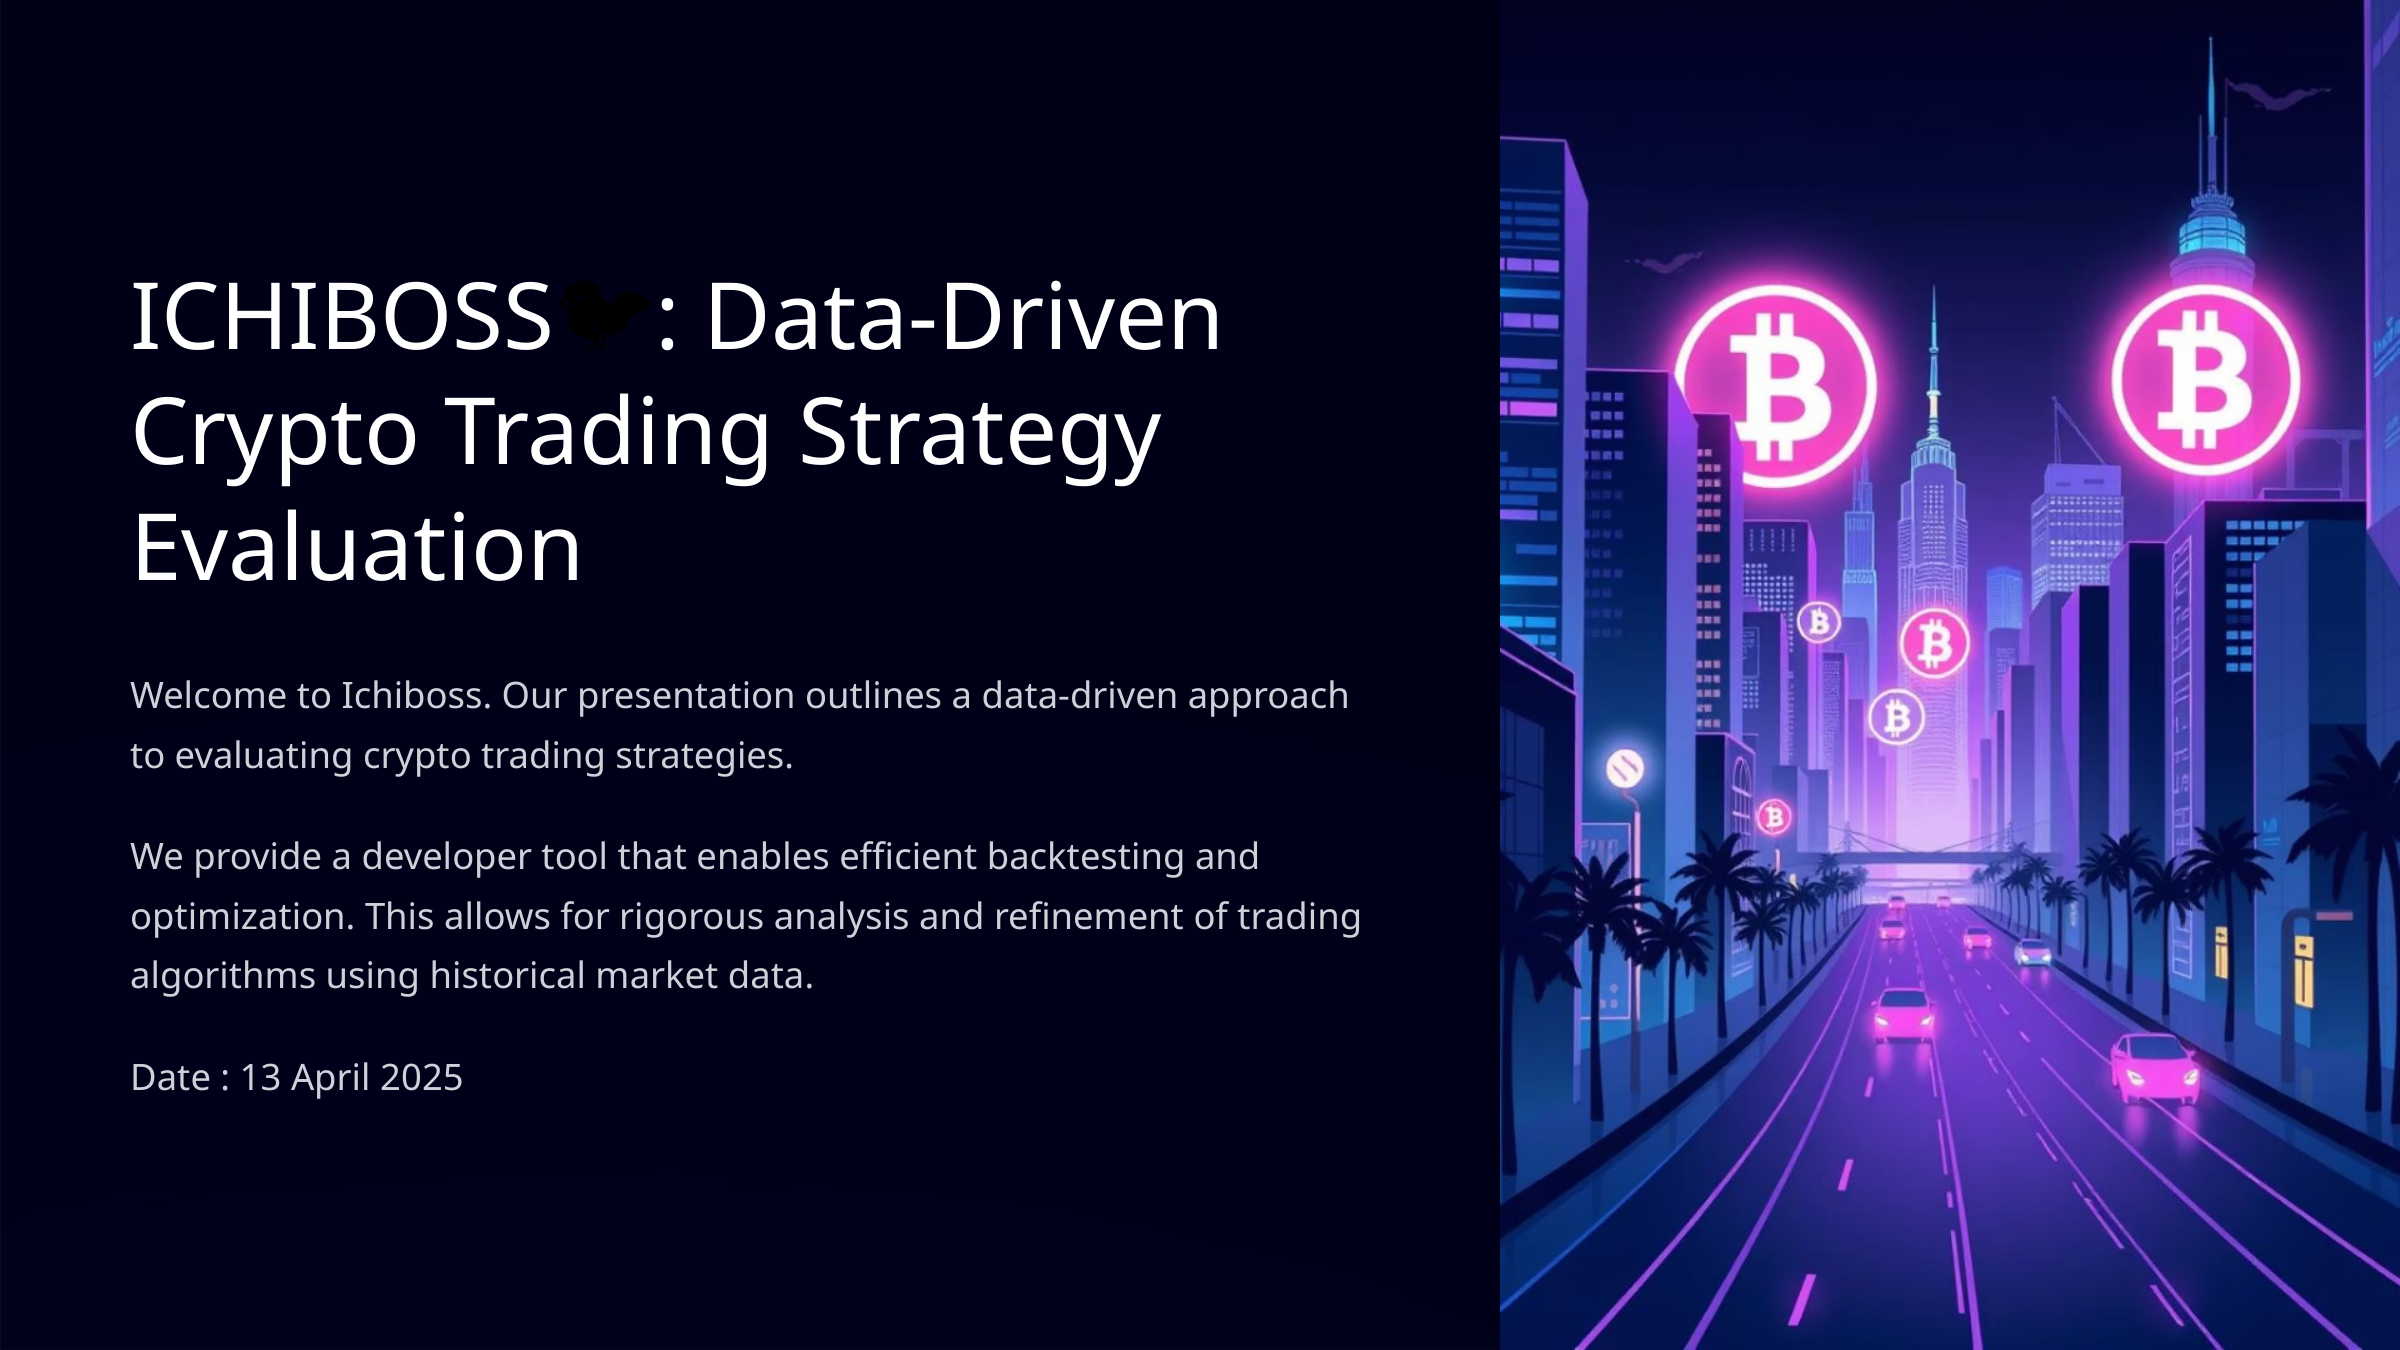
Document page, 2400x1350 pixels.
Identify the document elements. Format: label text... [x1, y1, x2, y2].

text_box Welcome to Ichiboss. Our presentation outlines a data-driven approach to evaluating crypto trading strategies. [130, 656, 1370, 776]
text_box Date : 13 April 2025 [130, 1038, 1370, 1098]
picture [1499, 0, 2400, 1350]
text_box ICHIBOSS🐦: Data-Driven Crypto Trading Strategy Evaluation [130, 252, 1370, 601]
text_box We provide a developer tool that enables efficient backtesting and optimization. This allows for rigorous analysis and refinement of trading algorithms using historical market data. [130, 817, 1370, 997]
